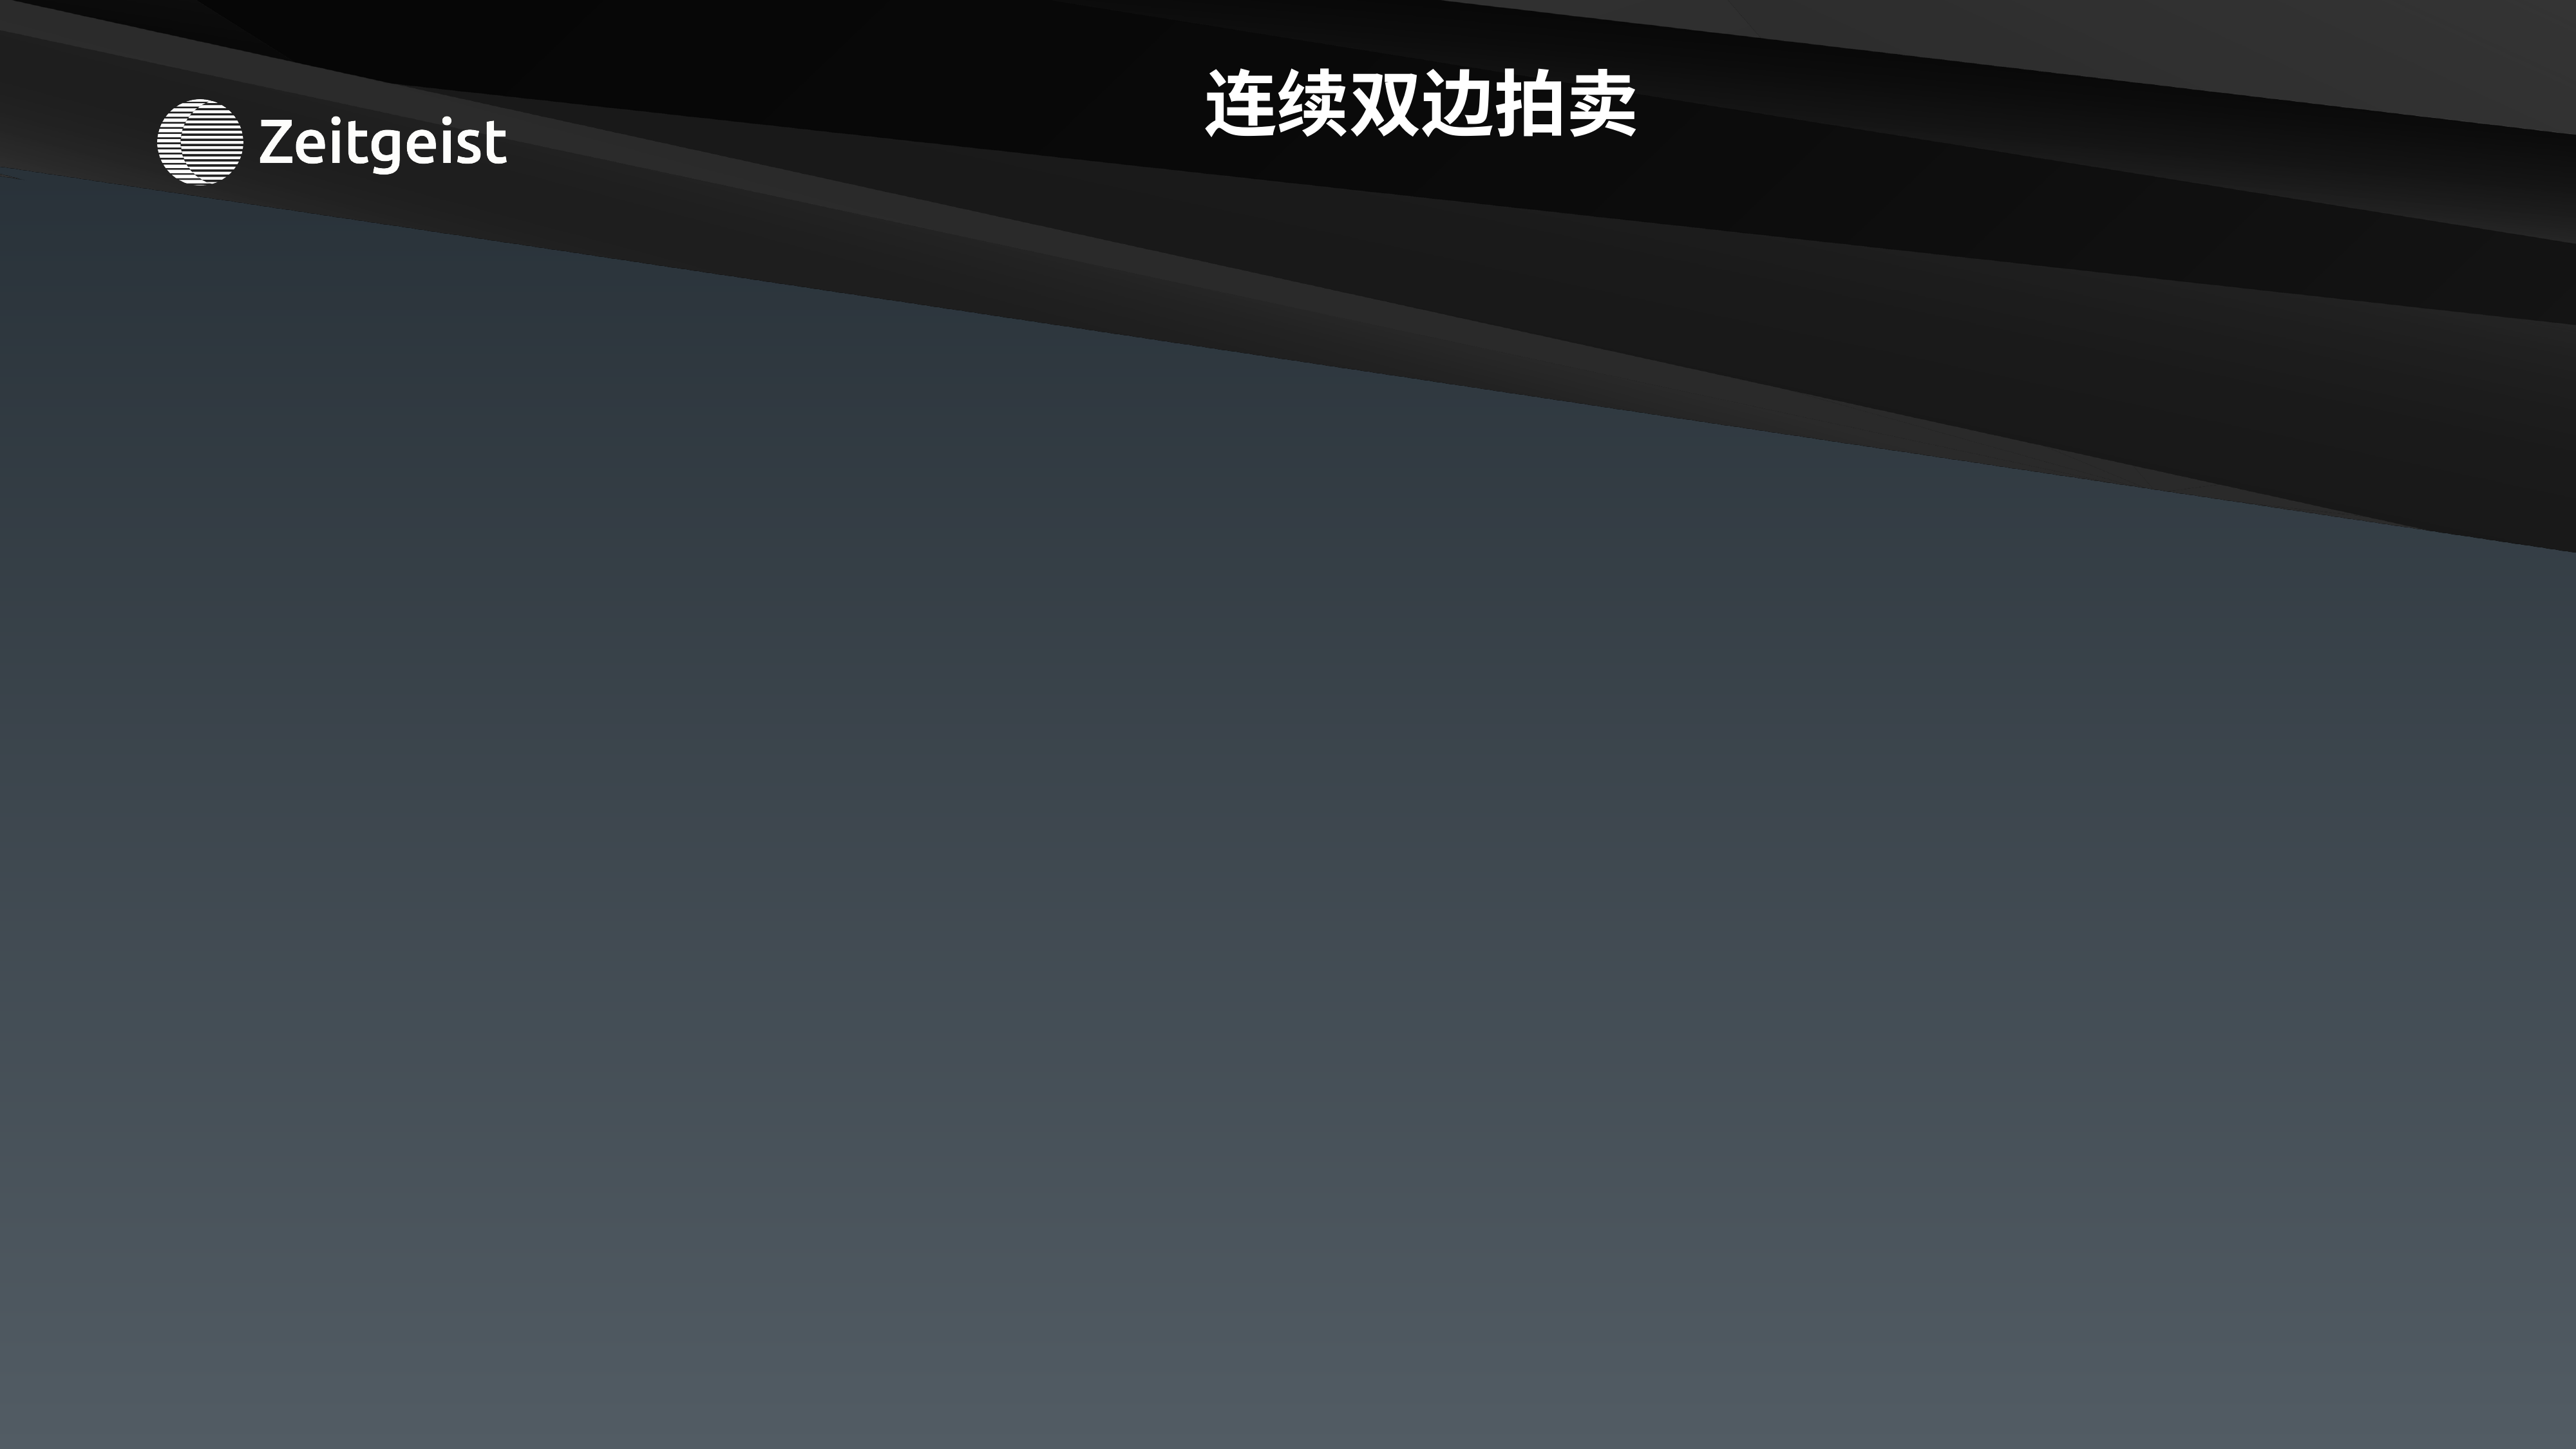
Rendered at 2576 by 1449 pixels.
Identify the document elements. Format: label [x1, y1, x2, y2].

picture [0, 0, 2576, 553]
